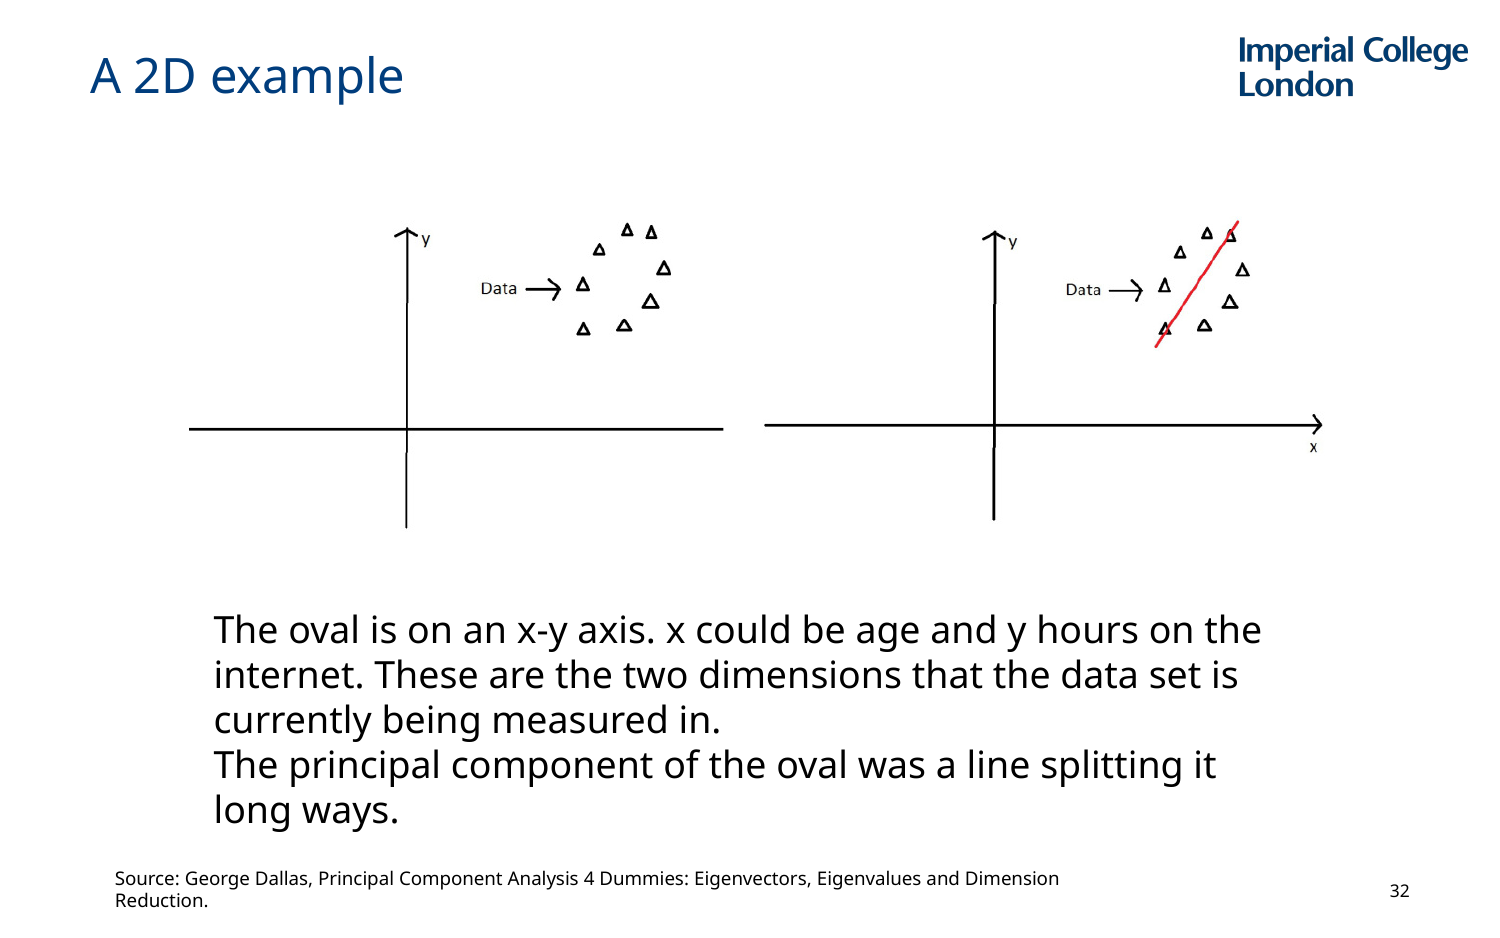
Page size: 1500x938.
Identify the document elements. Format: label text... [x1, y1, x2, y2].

text_box Source: George Dallas, Principal Component Analysis 4 Dummies: Eigenvectors, Eigenvalues and Dimension Reduction. [100, 858, 1164, 919]
title A 2D example [75, 0, 1425, 153]
slide_number 32 [1074, 872, 1426, 920]
text_box The oval is on an x-y axis. x could be age and y hours on the internet. These are the two dimensions that the data set is currently being measured in. The principal component of the oval was a line splitting it long ways. [198, 598, 1311, 839]
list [188, 212, 724, 536]
picture [740, 216, 1345, 528]
picture [1425, 18, 1486, 114]
